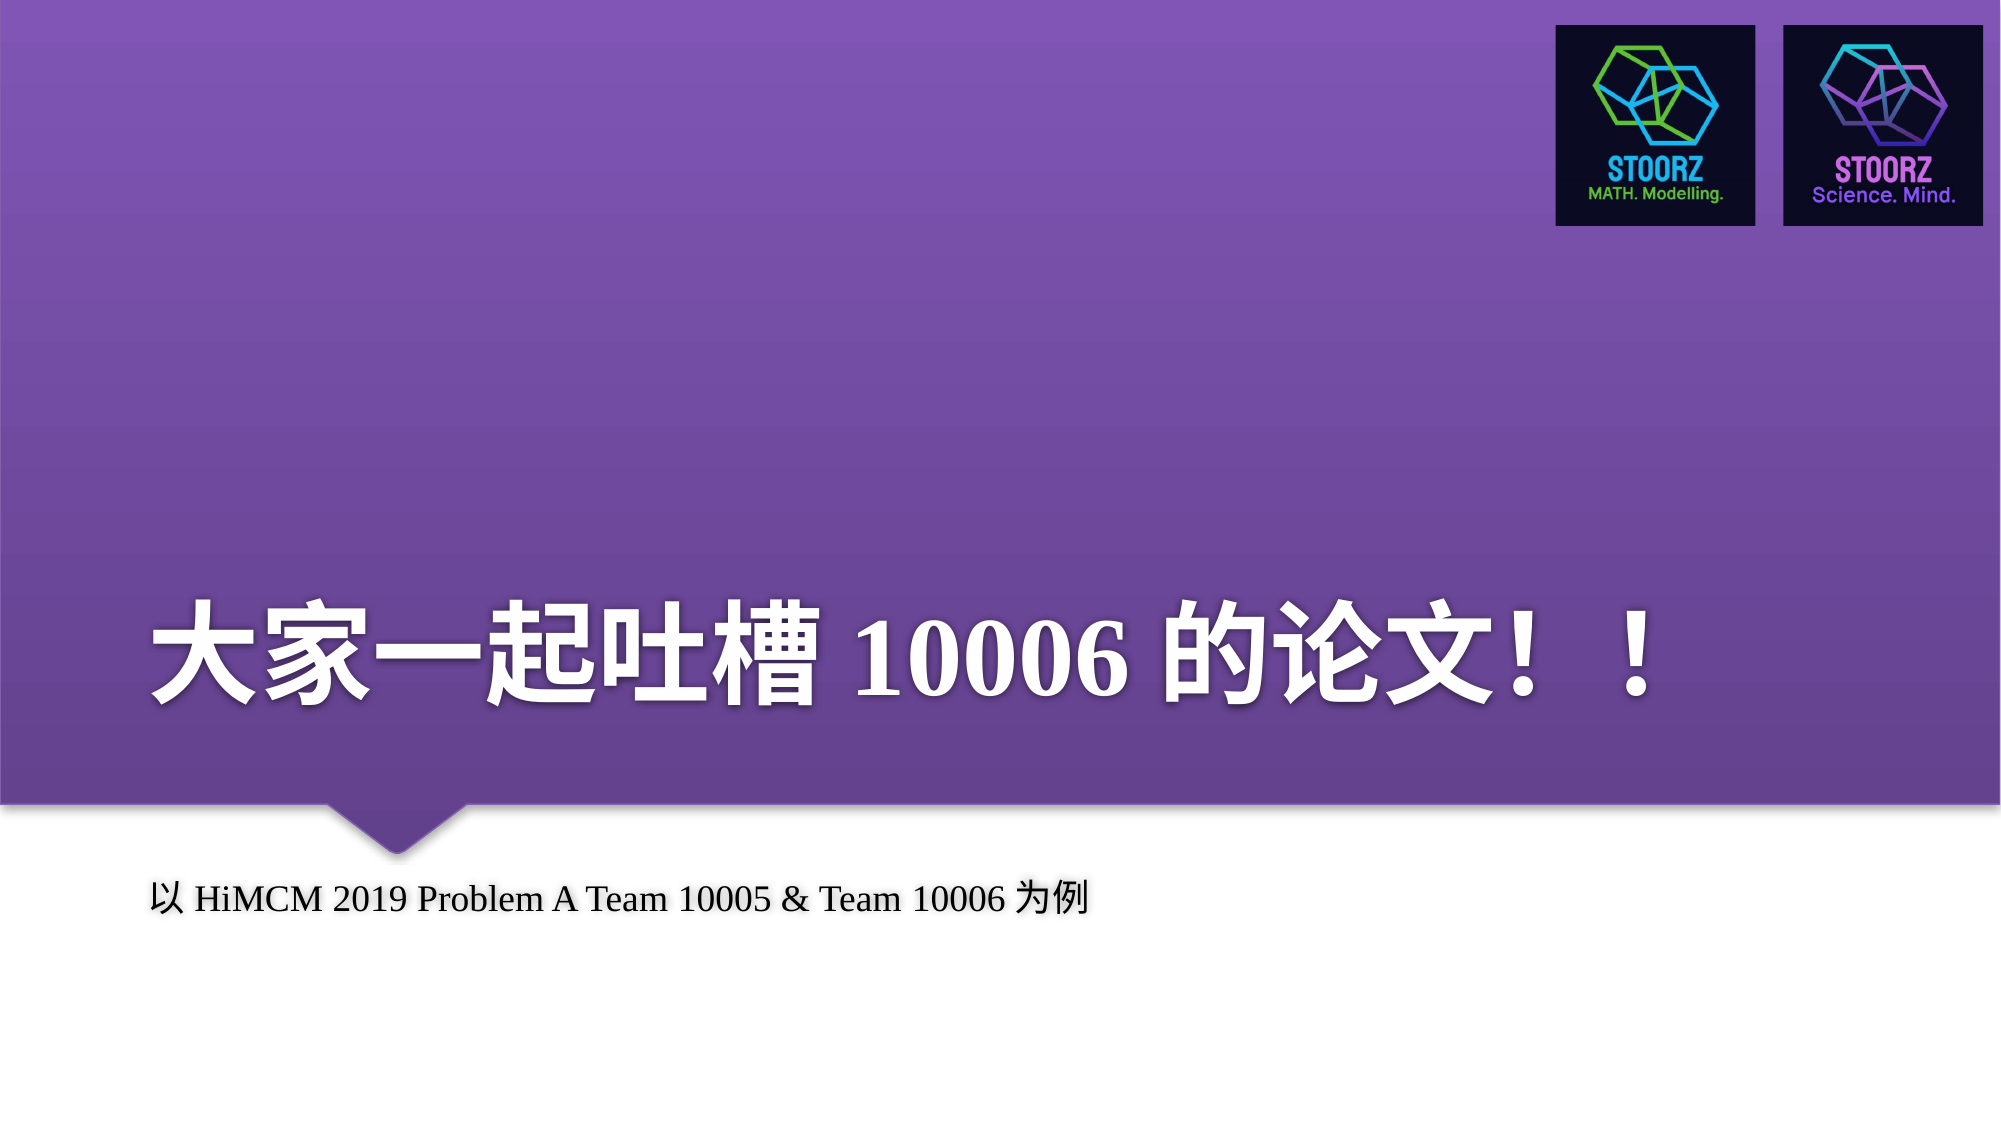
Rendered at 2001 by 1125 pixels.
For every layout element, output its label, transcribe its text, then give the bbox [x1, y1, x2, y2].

picture [1555, 25, 1756, 226]
title 大家一起吐槽10006的论文！！ [132, 237, 1868, 726]
picture [1783, 25, 1984, 226]
subtitle 以HiMCM 2019 Problem A Team 10005 & Team 10006为例 [132, 866, 1868, 938]
